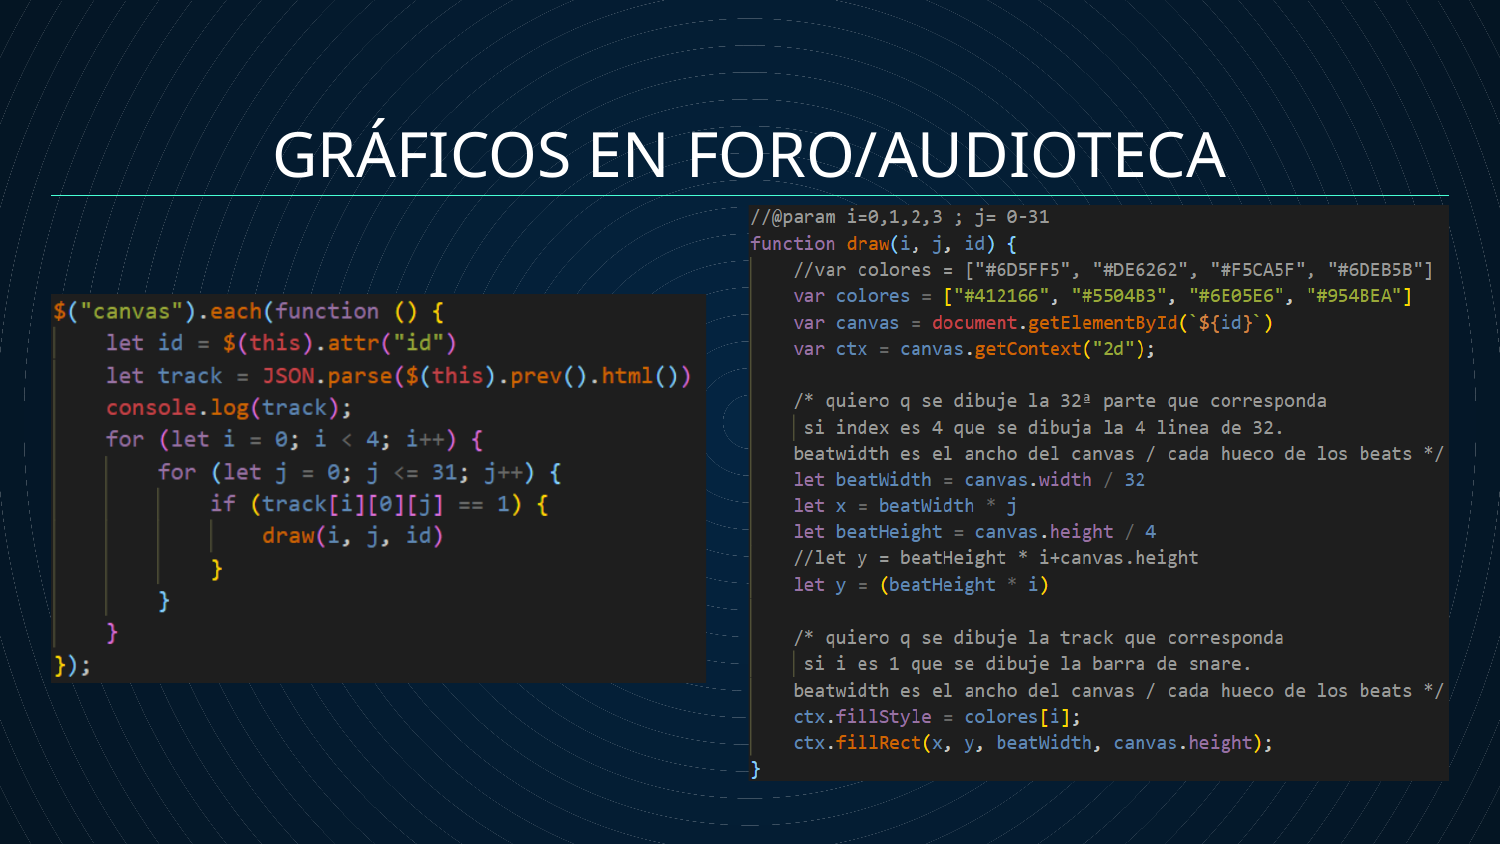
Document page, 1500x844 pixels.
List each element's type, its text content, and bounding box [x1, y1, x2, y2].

picture [50, 294, 707, 683]
picture [748, 204, 1450, 781]
title GRÁFICOS EN FORO/AUDIOTECA [51, 105, 1449, 195]
